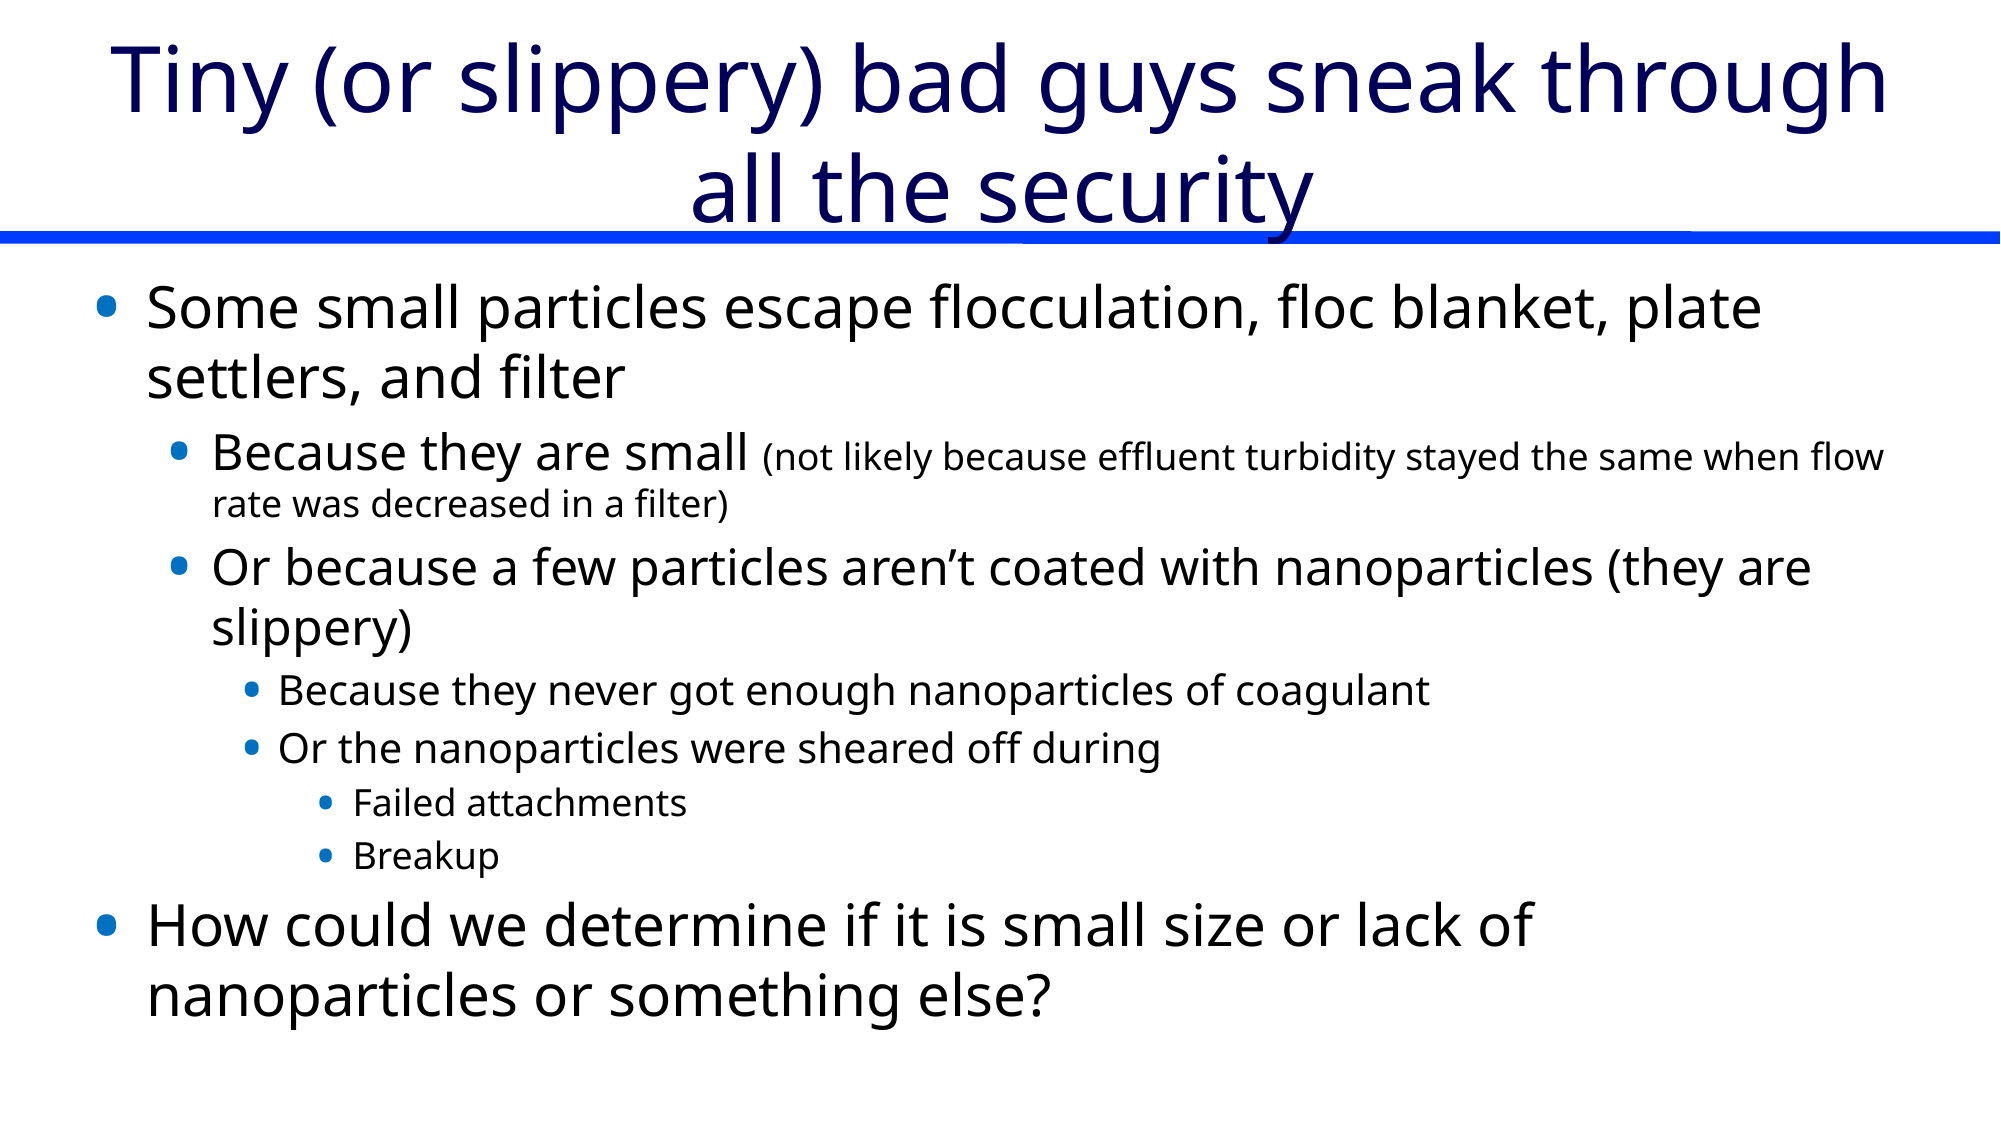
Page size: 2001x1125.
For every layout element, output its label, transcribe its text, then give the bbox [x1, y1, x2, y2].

title Tiny (or slippery) bad guys sneak through all the security [75, 37, 1930, 225]
list Some small particles escape flocculation, floc blanket, plate settlers, and filter Because they are small (not likely because effluent turbidity stayed the same when flow rate was decreased in a filter) Or because a few particles aren’t coated with nanoparticles (they are slippery) Because they never got enough nanoparticles of coagulant Or the nanoparticles were sheared off during Failed attachments Breakup How could we determine if it is small size or lack of nanoparticles or something else? [74, 262, 1930, 1006]
